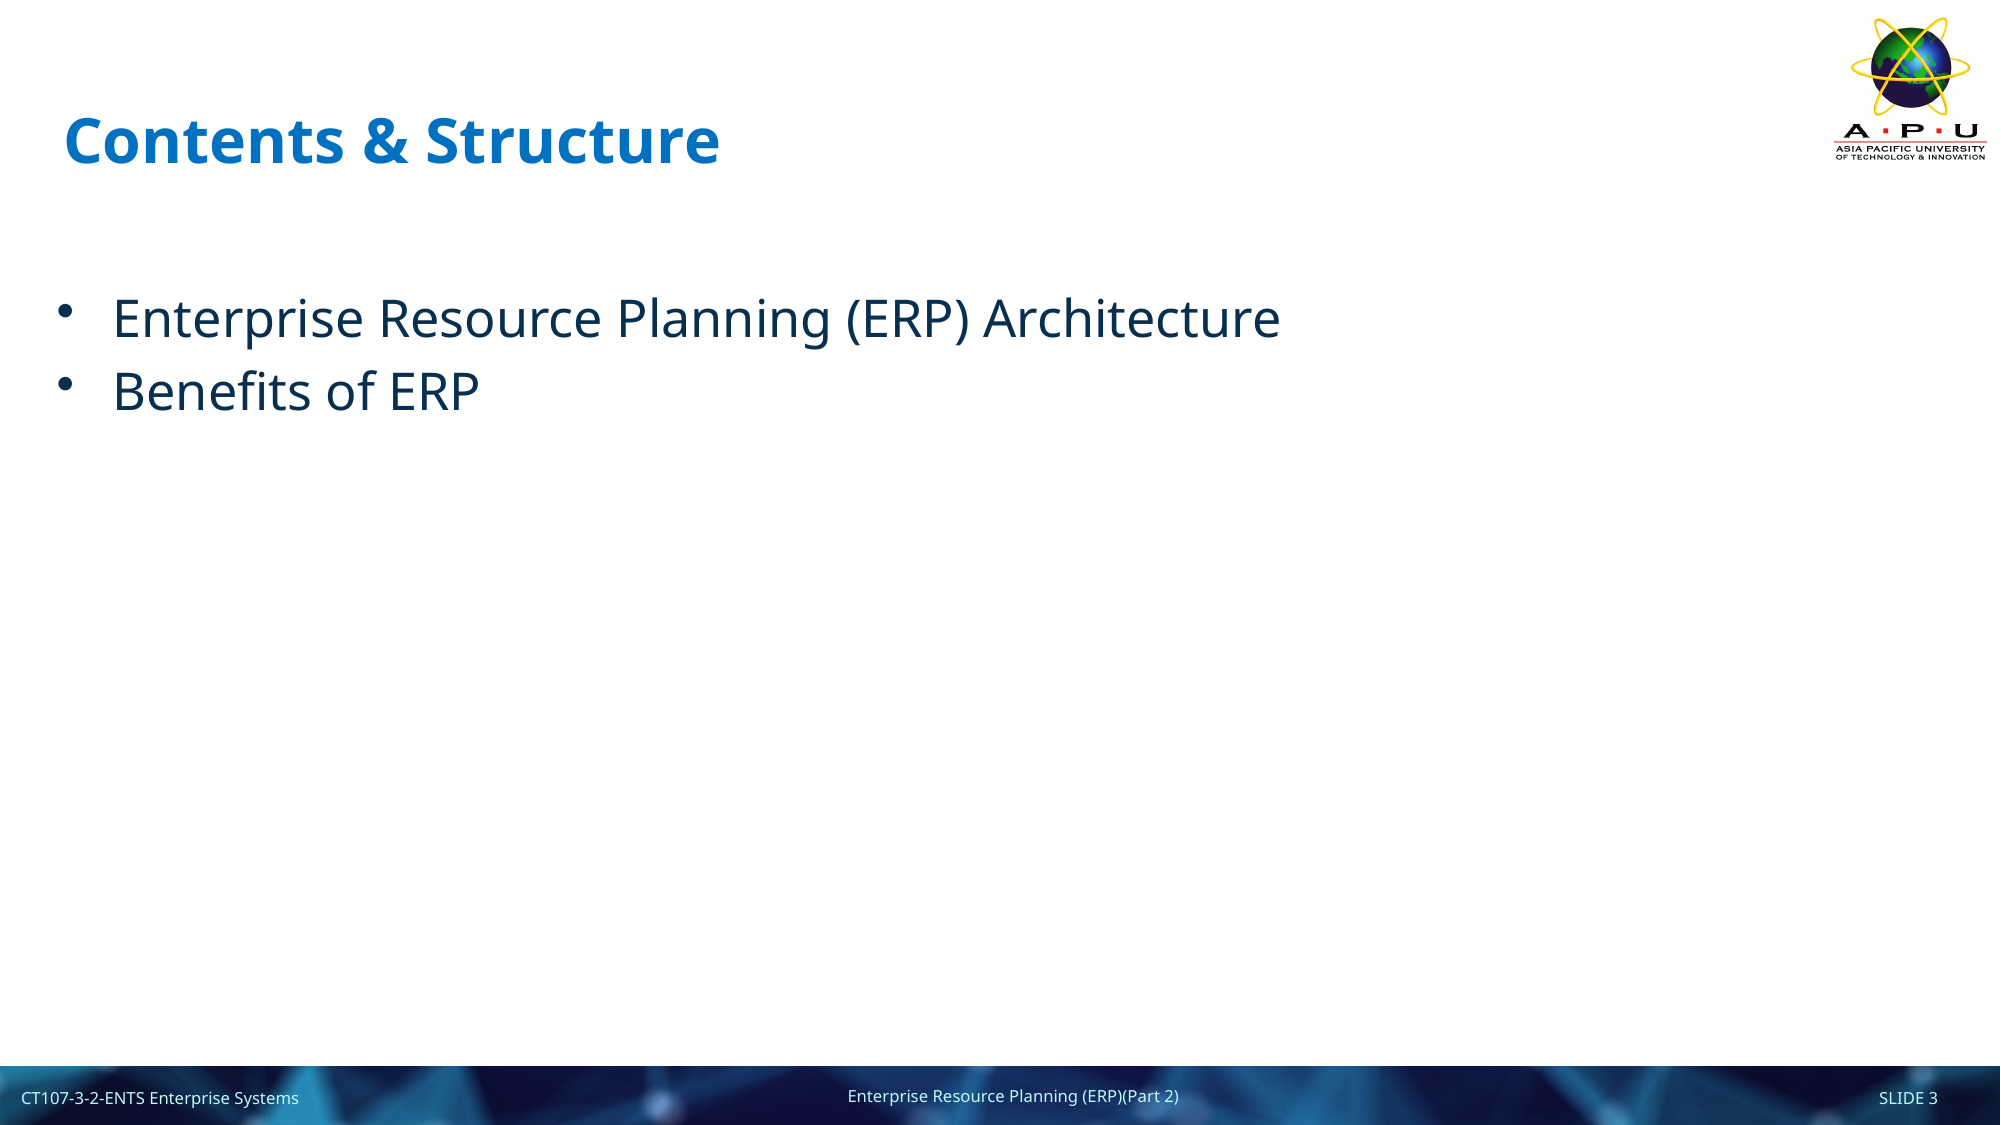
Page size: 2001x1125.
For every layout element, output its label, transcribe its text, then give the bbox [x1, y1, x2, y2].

list Enterprise Resource Planning (ERP) Architecture Benefits of ERP [41, 278, 1901, 1021]
picture [1822, 0, 2000, 178]
title Contents & Structure [48, 45, 1211, 233]
picture [0, 1066, 2000, 1125]
